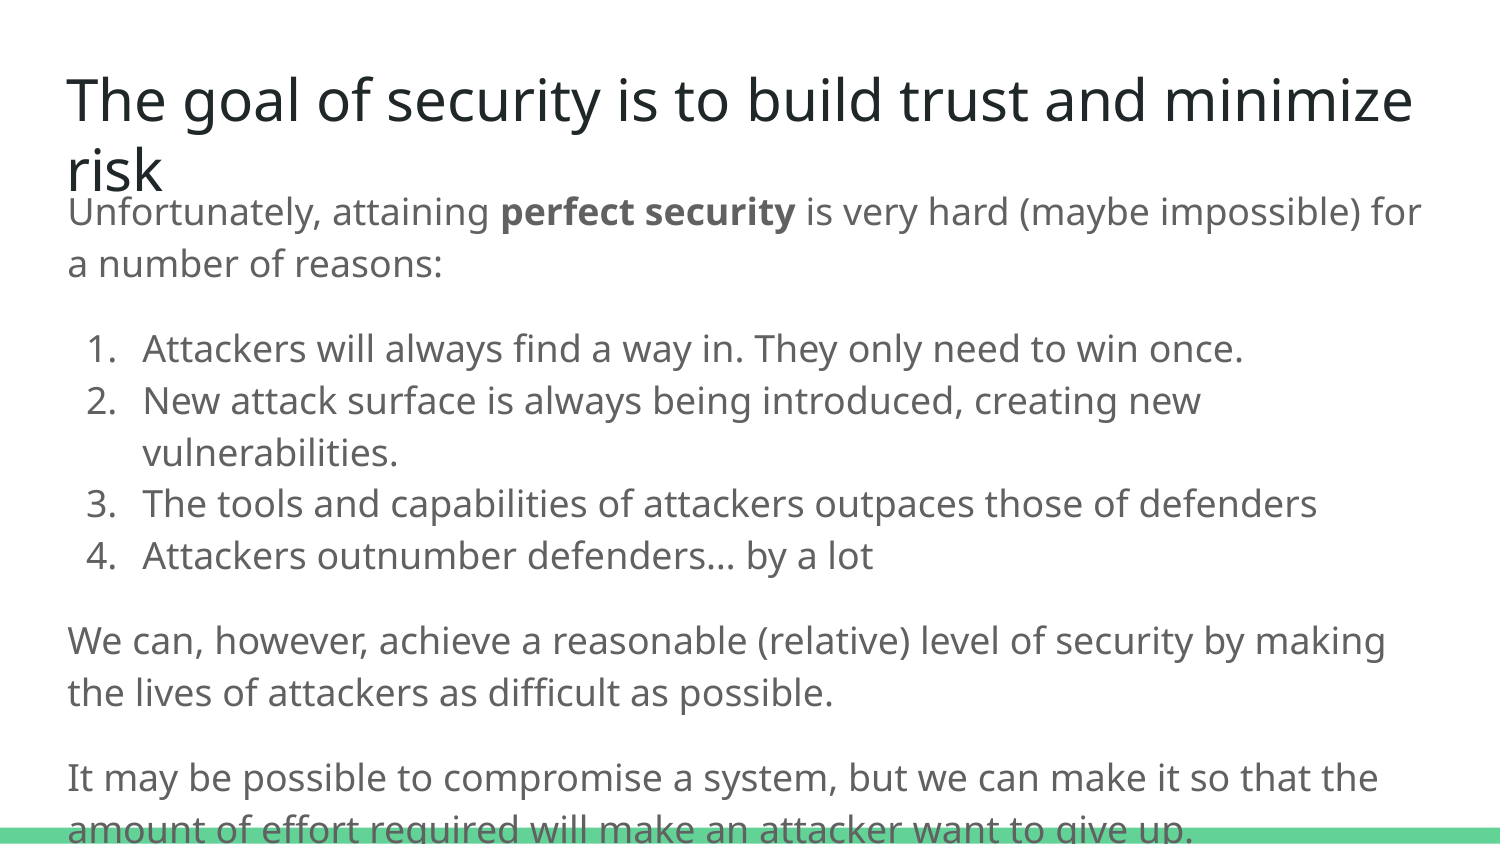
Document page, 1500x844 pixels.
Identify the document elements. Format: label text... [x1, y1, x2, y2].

title The goal of security is to build trust and minimize risk [51, 48, 1449, 142]
list Unfortunately, attaining perfect security is very hard (maybe impossible) for a number of reasons: Attackers will always find a way in. They only need to win once. New attack surface is always being introduced, creating new vulnerabilities. The tools and capabilities of attackers outpaces those of defenders Attackers outnumber defenders… by a lot We can, however, achieve a reasonable (relative) level of security by making the lives of attackers as difficult as possible. It may be possible to compromise a system, but we can make it so that the amount of effort required will make an attacker want to give up. [52, 166, 1450, 821]
